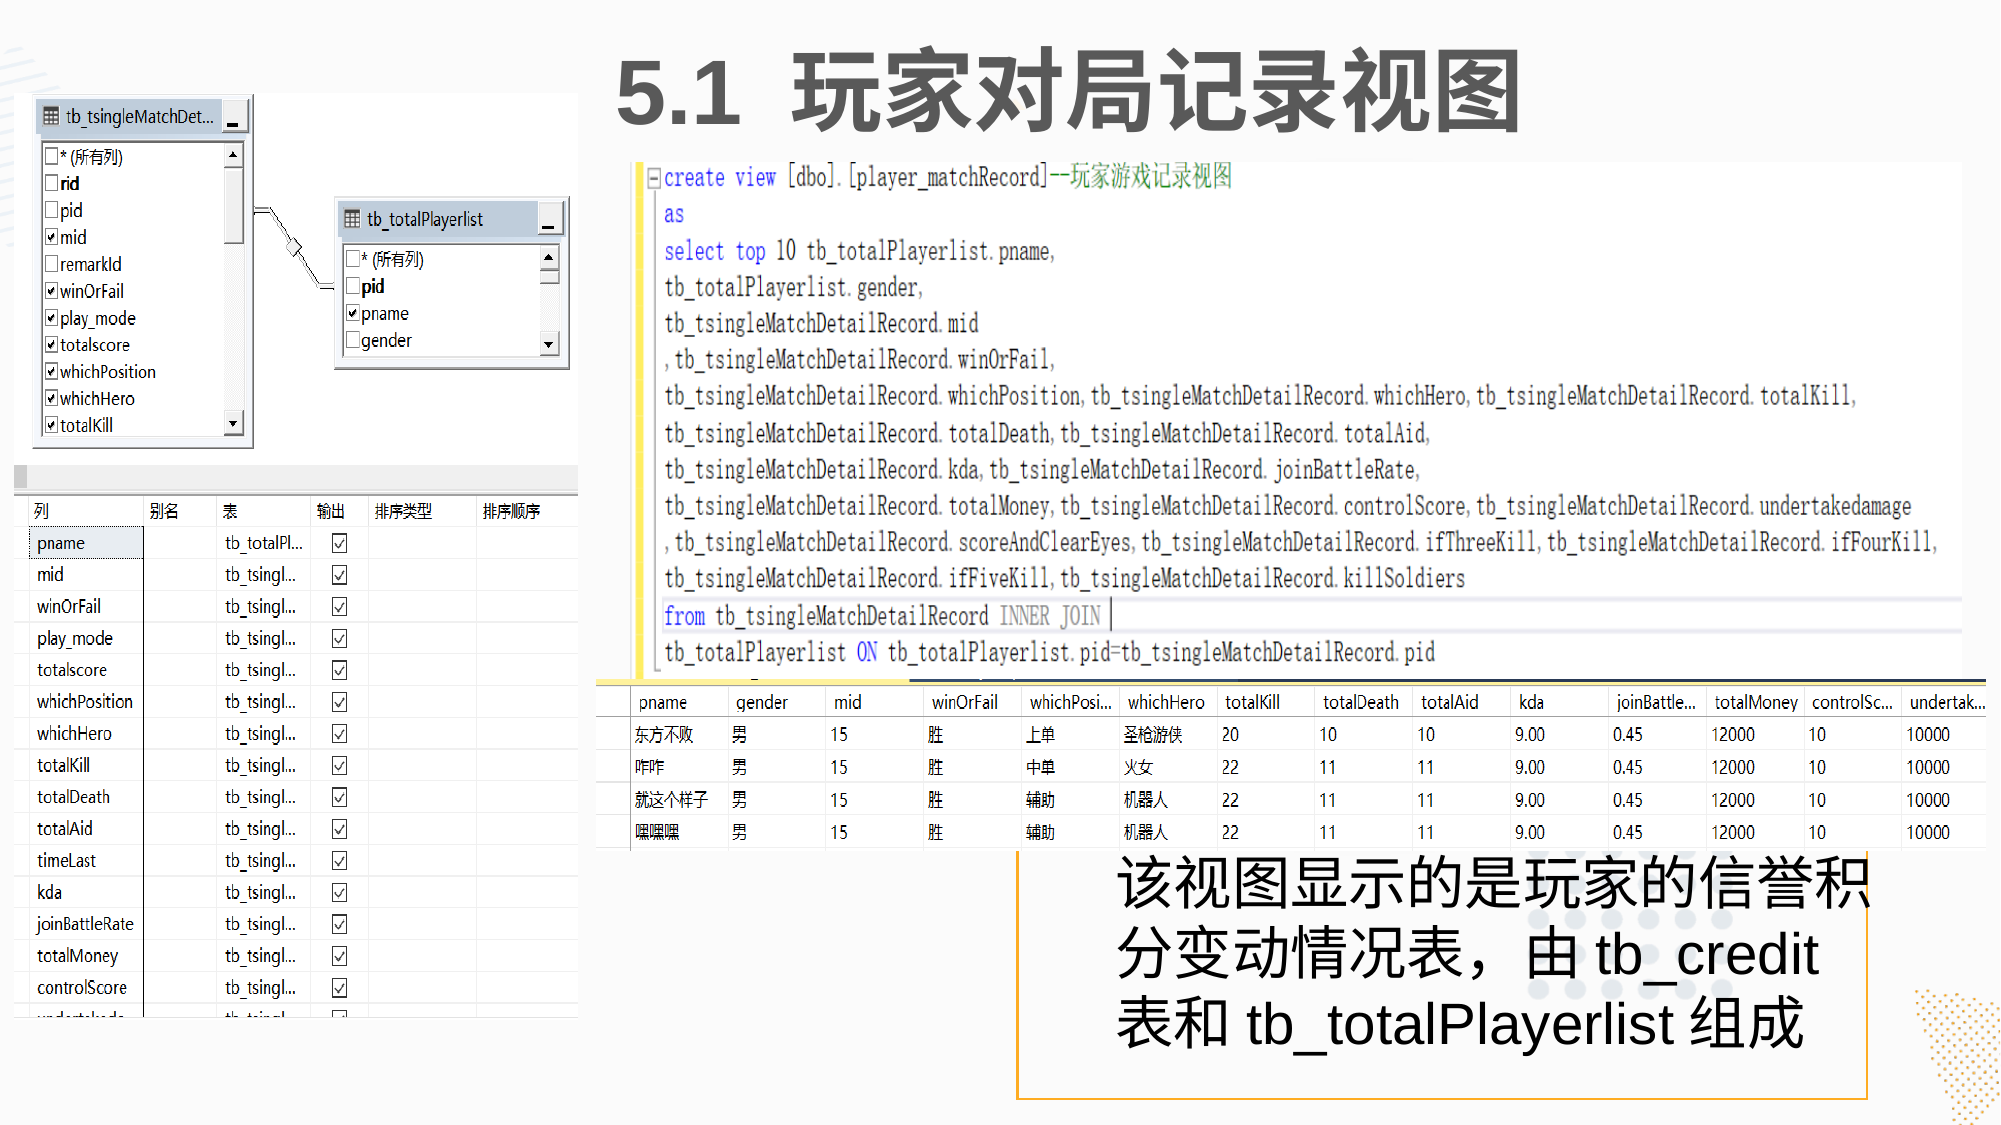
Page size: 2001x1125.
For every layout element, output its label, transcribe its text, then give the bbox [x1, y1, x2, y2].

text_box [1016, 852, 1868, 1100]
picture [1868, 971, 2001, 1125]
text_box 该视图显示的是玩家的信誉积分变动情况表，由tb_credit表和tb_totalPlayerlist组成 [1100, 852, 1895, 1064]
picture [630, 42, 1378, 110]
picture [0, 29, 578, 1020]
picture [596, 162, 1986, 1033]
text_box 5.1 玩家对局记录视图 [600, 25, 1541, 151]
